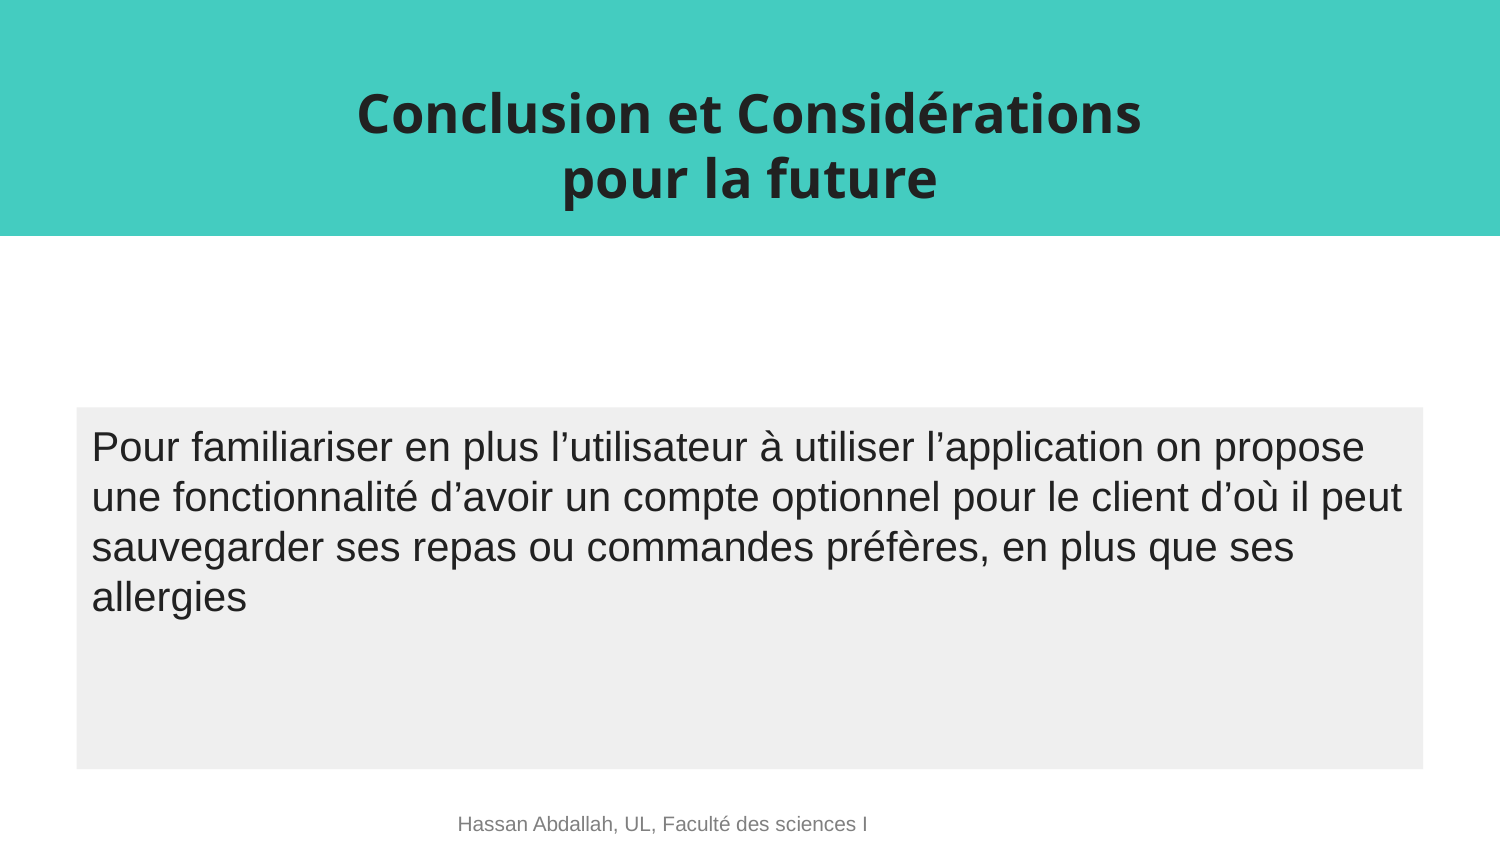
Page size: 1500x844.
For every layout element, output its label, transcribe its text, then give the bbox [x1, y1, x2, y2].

text_box Hassan Abdallah, UL, Faculté des sciences I [443, 803, 1079, 844]
text_box Pour familiariser en plus l’utilisateur à utiliser l’application on propose une fonctionnalité d’avoir un compte optionnel pour le client d’où il peut sauvegarder ses repas ou commandes préfères, en plus que ses allergies [76, 404, 1420, 771]
title Conclusion et Considérations pour la future [297, 64, 1203, 138]
